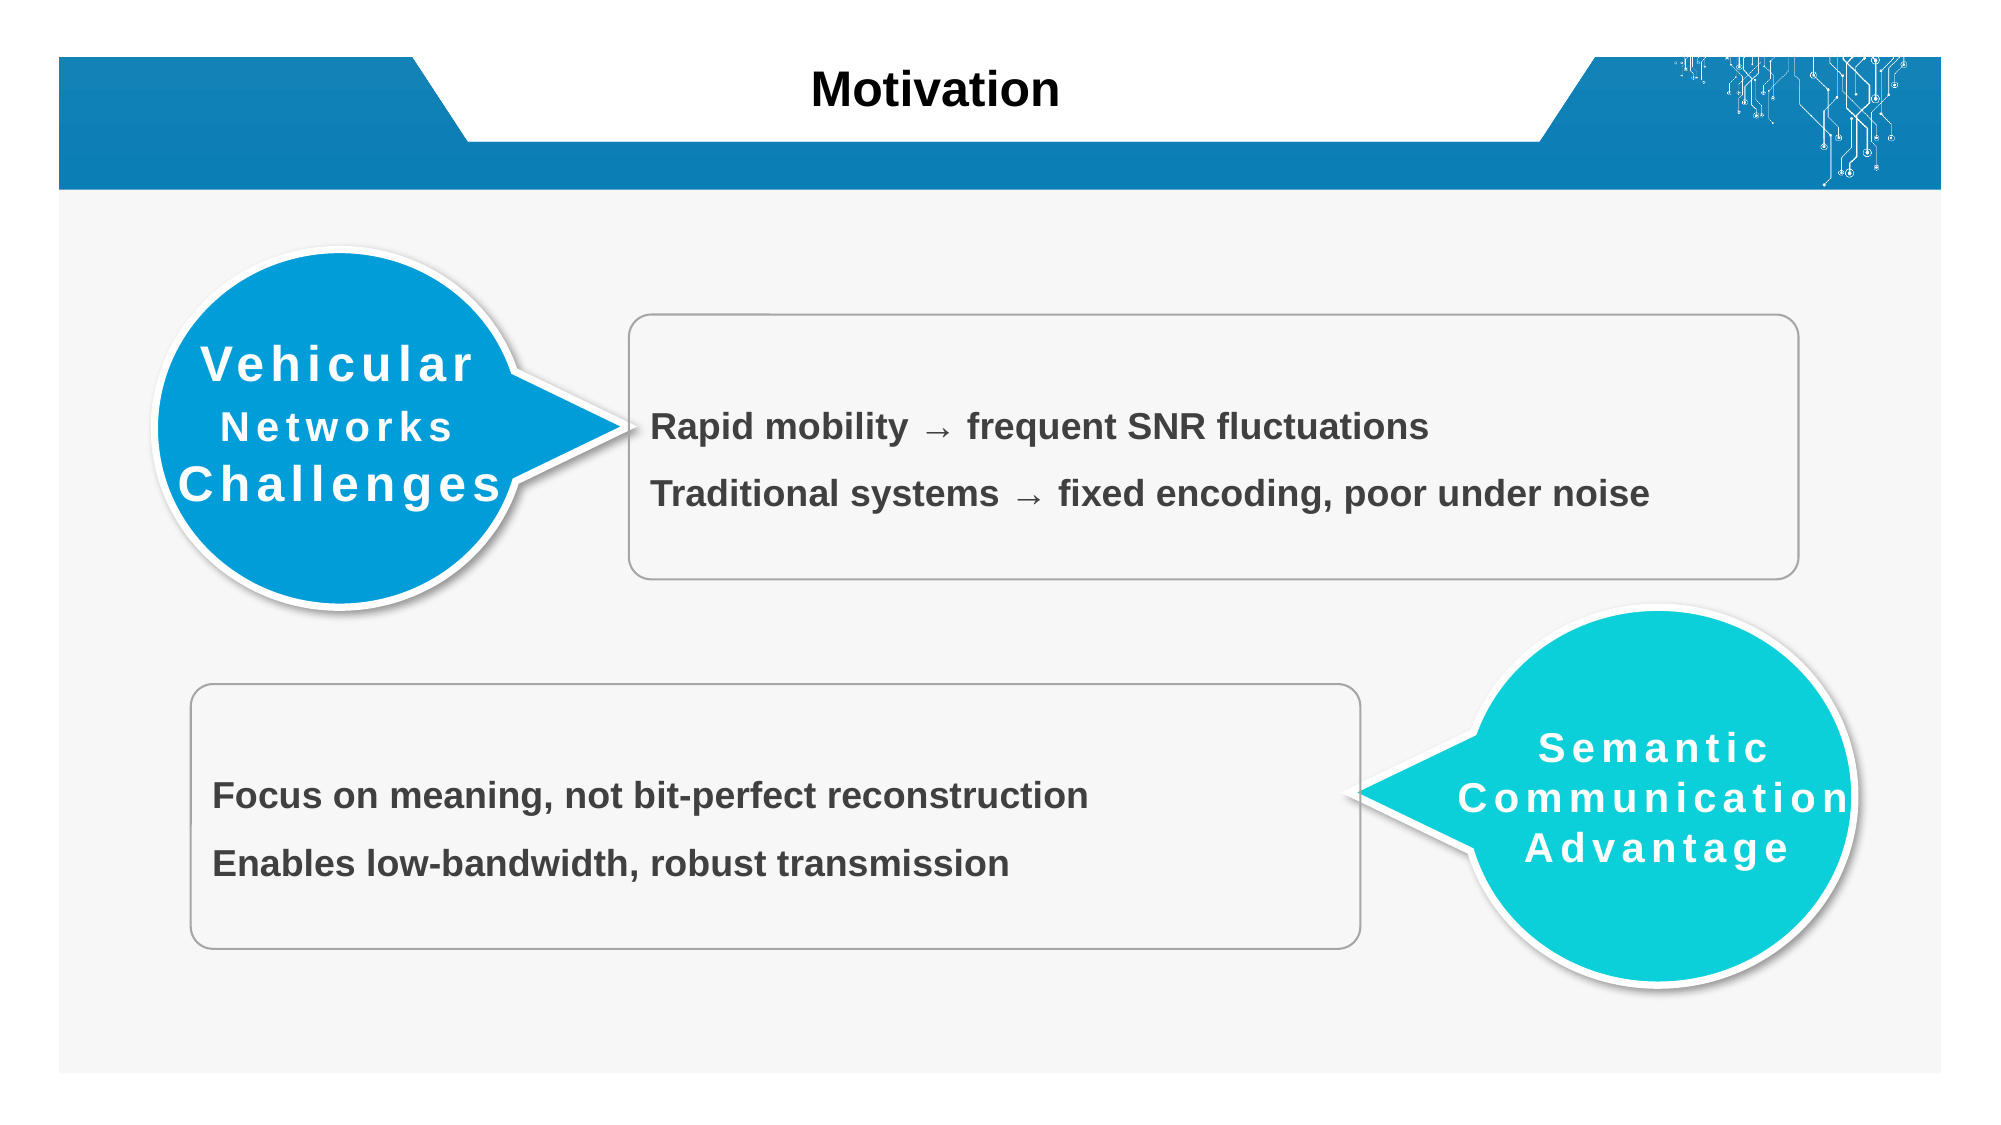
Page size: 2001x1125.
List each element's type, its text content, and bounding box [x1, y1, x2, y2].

text_box Vehicular Networks Challenges [167, 331, 511, 513]
text_box Rapid mobility → frequent SNR fluctuations Traditional systems → fixed encoding, poor under noise [627, 313, 1800, 581]
text_box [1476, 871, 1840, 987]
text_box Focus on meaning, not bit-perfect reconstruction Enables low-bandwidth, robust transmission [189, 683, 1362, 950]
text_box Motivation [795, 48, 1204, 124]
text_box Semantic Communication Advantage [1456, 720, 1855, 871]
text_box [1477, 606, 1840, 720]
text_box [175, 513, 504, 609]
text_box [182, 248, 496, 331]
text_box [153, 360, 167, 497]
text_box [1362, 739, 1456, 846]
text_box [511, 359, 627, 497]
